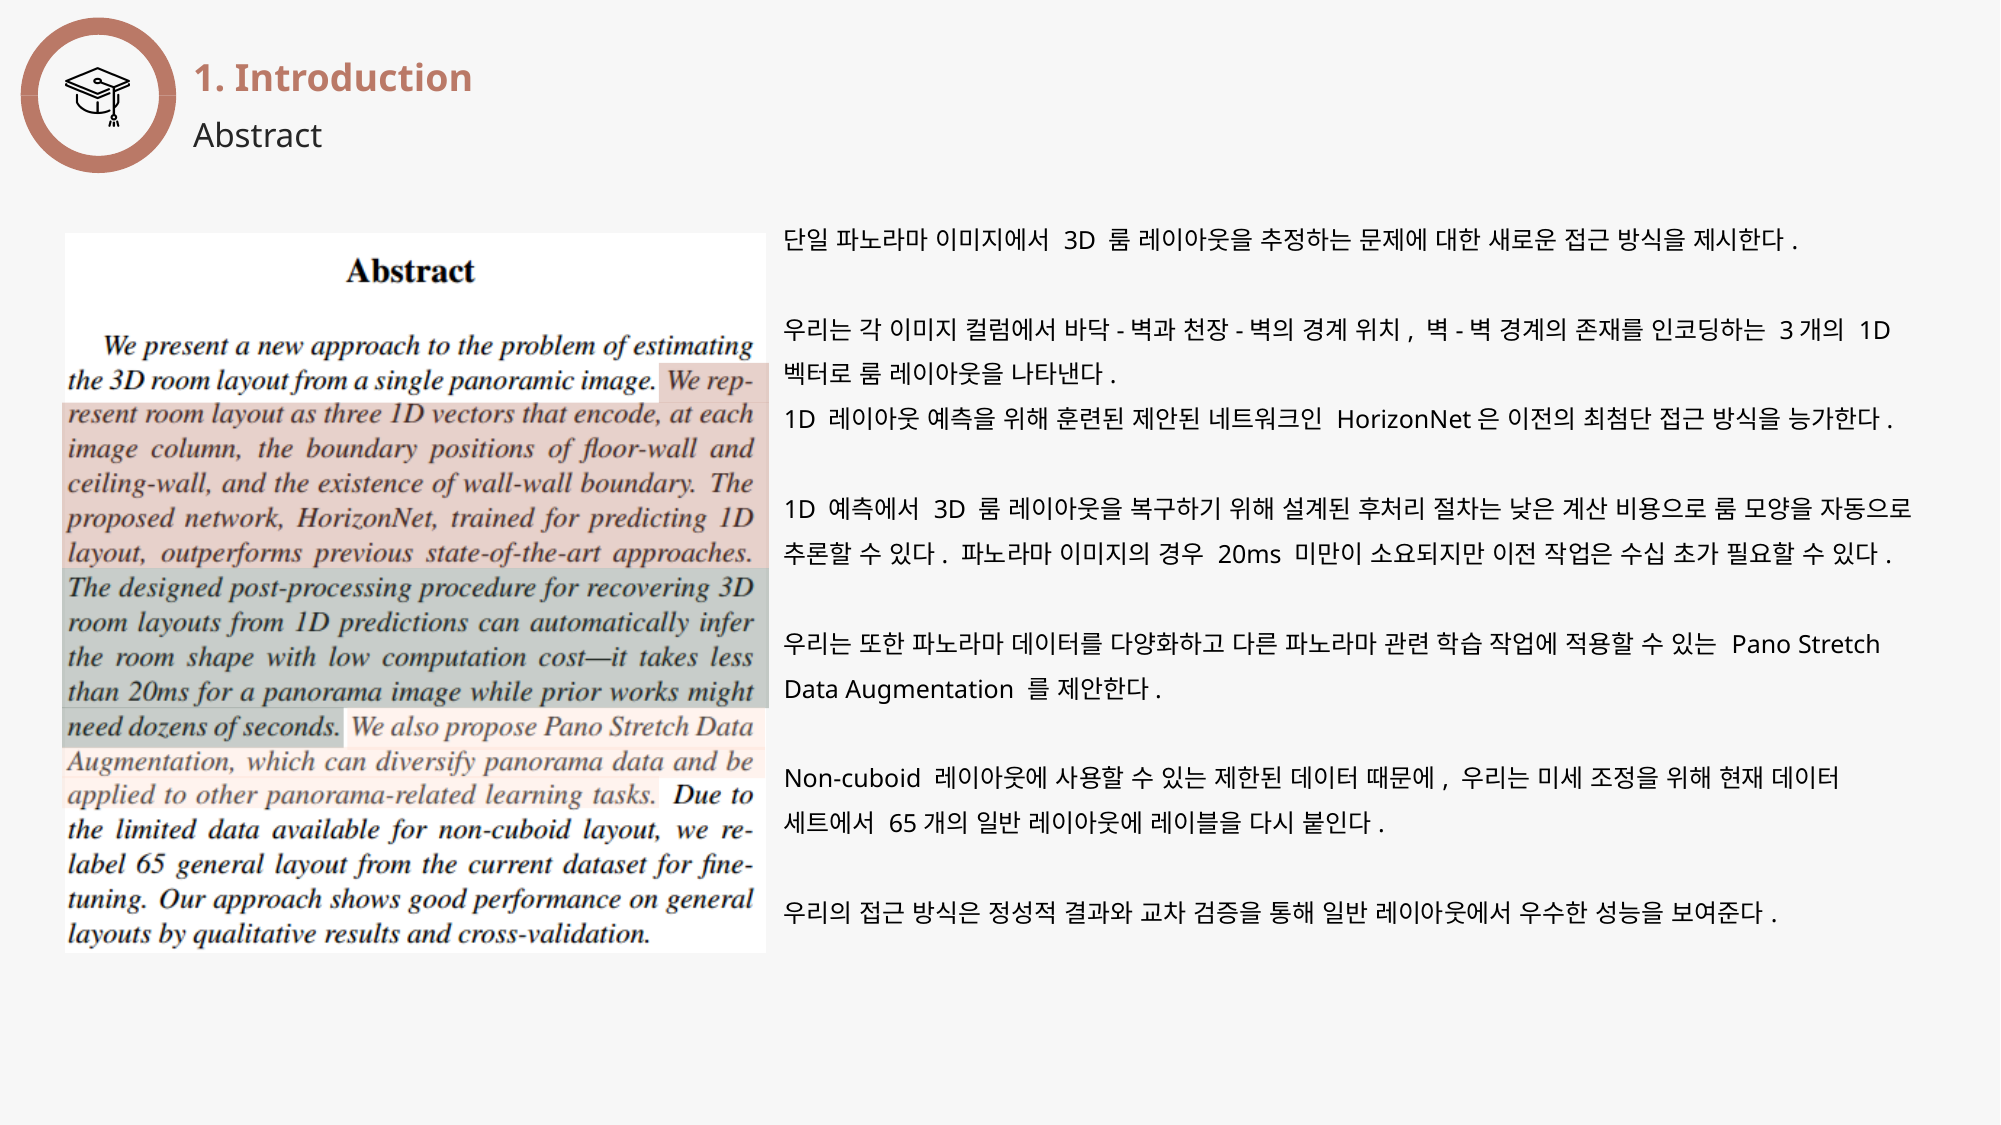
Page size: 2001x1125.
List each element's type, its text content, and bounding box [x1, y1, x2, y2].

text_box [766, 567, 770, 709]
picture [65, 233, 766, 953]
picture [65, 65, 130, 129]
text_box [61, 746, 65, 775]
text_box 단일 파노라마 이미지에서 3D 룸 레이아웃을 추정하는 문제에 대한 새로운 접근 방식을 제시한다. 우리는 각 이미지 컬럼에서 바닥-벽과 천장-벽의 경계 위치, 벽-벽 경계의 존재를 인코딩하는 3개의 1D 벡터로 룸 레이아웃을 나타낸다. 1D 레이아웃 예측을 위해 훈련된 제안된 네트워크인 HorizonNet은 이전의 최첨단 접근 방식을 능가한다. 1D 예측에서 3D 룸 레이아웃을 복구하기 위해 설계된 후처리 절차는 낮은 계산 비용으로 룸 모양을 자동으로 추론할 수 있다. 파노라마 이미지의 경우 20ms 미만이 소요되지만 이전 작업은 수십 초가 필요할 수 있다. 우리는 또한 파노라마 데이터를 다양화하고 다른 파노라마 관련 학습 작업에 적용할 수 있는 Pano Stretch Data Augmentation 를 제안한다. Non-cuboid 레이아웃에 사용할 수 있는 제한된 데이터 때문에, 우리는 미세 조정을 위해 현재 데이터 세트에서 65개의 일반 레이아웃에 레이블을 다시 붙인다. 우리의 접근 방식은 정성적 결과와 교차 검증을 통해 일반 레이아웃에서 우수한 성능을 보여준다. [769, 202, 1935, 935]
text_box [61, 401, 65, 567]
text_box [61, 706, 65, 746]
text_box [766, 404, 770, 567]
text_box [19, 16, 178, 97]
text_box [766, 362, 770, 404]
text_box Abstract [178, 106, 823, 162]
text_box [61, 775, 65, 809]
text_box [19, 96, 178, 175]
text_box [61, 567, 65, 706]
text_box 1. Introduction [178, 46, 556, 106]
